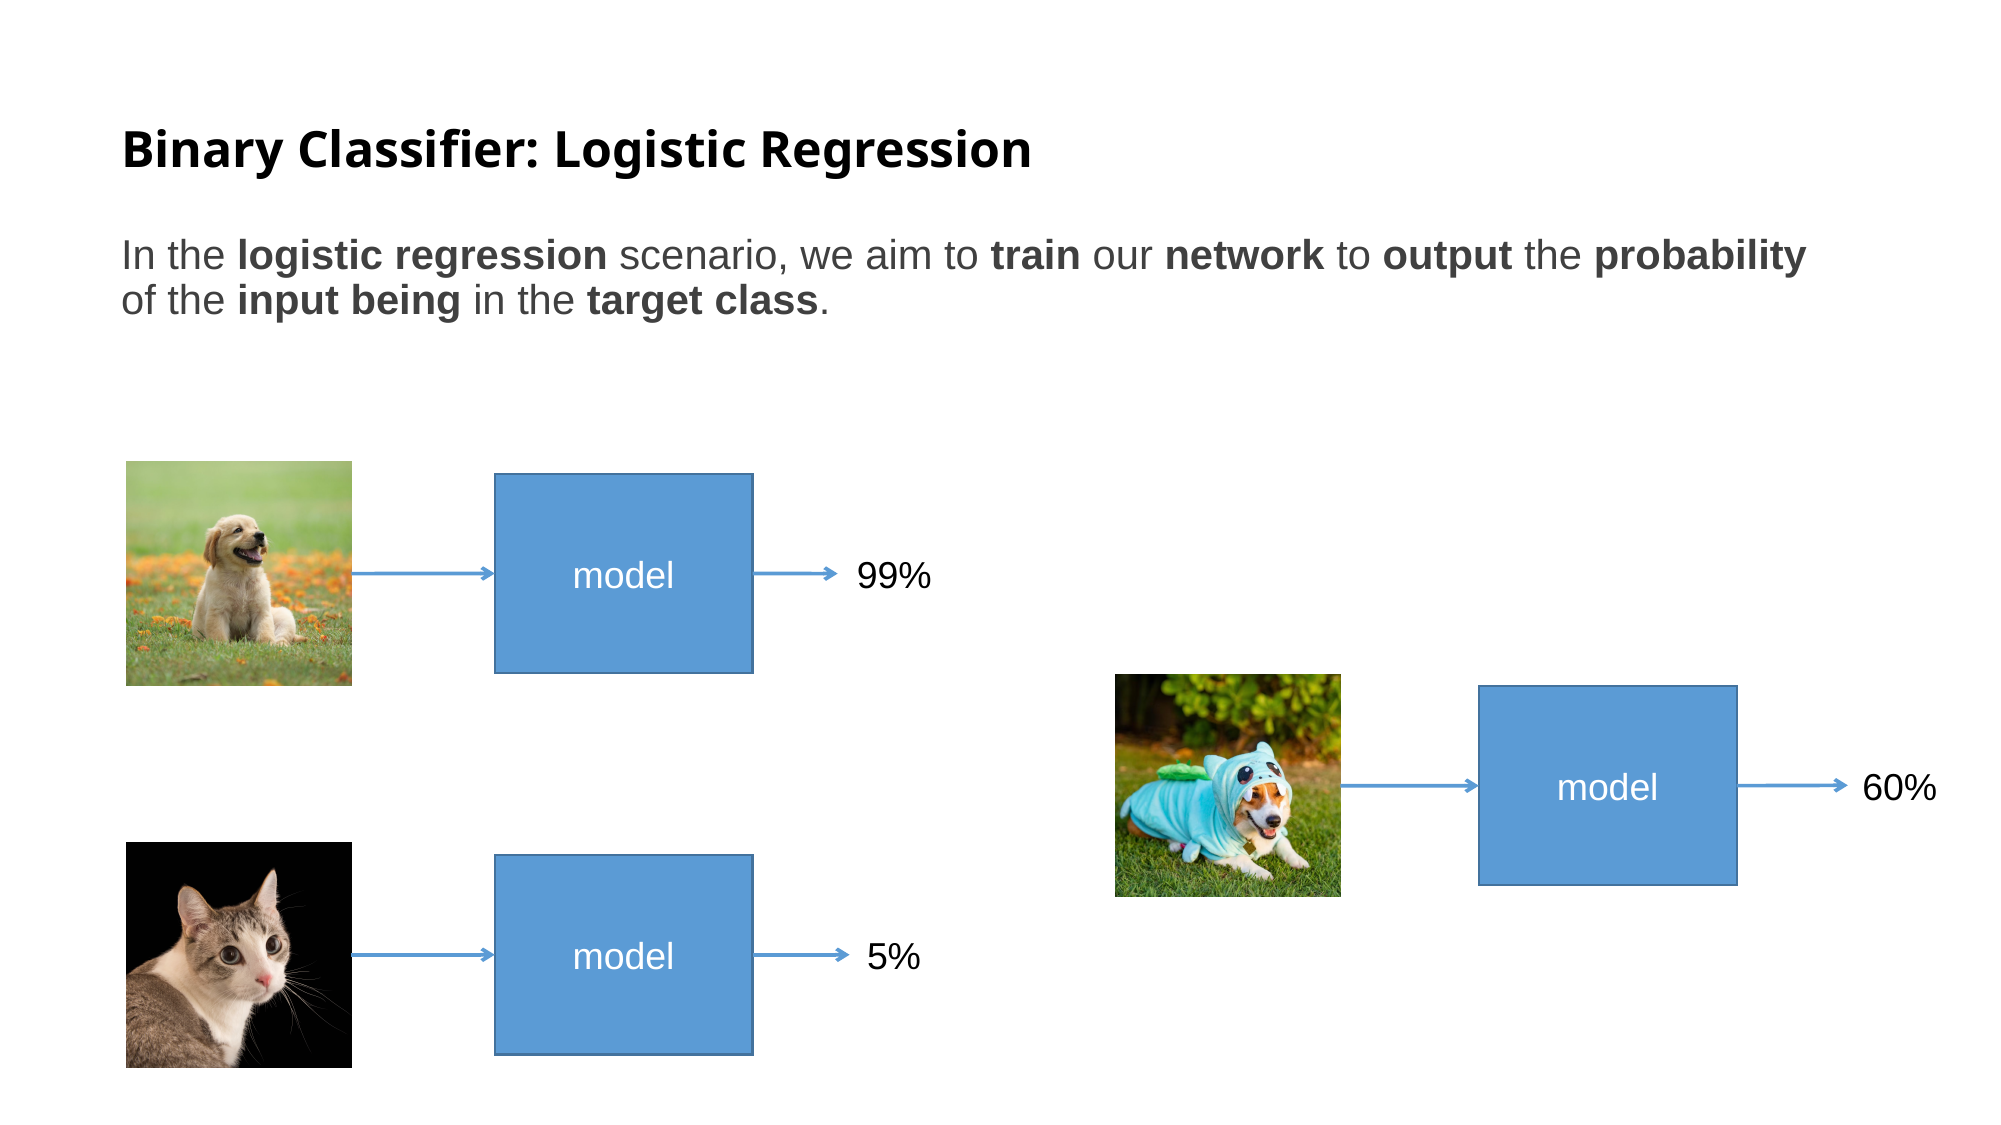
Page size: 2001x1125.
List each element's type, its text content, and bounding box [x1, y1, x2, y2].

picture [126, 842, 352, 1068]
text_box model [494, 854, 754, 1056]
text_box 99% [842, 543, 947, 604]
list In the logistic regression scenario, we aim to train our network to output the probability of the input being in the target class. [106, 225, 1832, 373]
picture [1115, 674, 1341, 897]
text_box 60% [1847, 755, 1953, 816]
picture [126, 461, 352, 686]
text_box model [1478, 685, 1738, 886]
text_box 5% [852, 924, 937, 985]
text_box model [494, 473, 754, 674]
title Binary Classifier: Logistic Regression [106, 42, 1832, 225]
